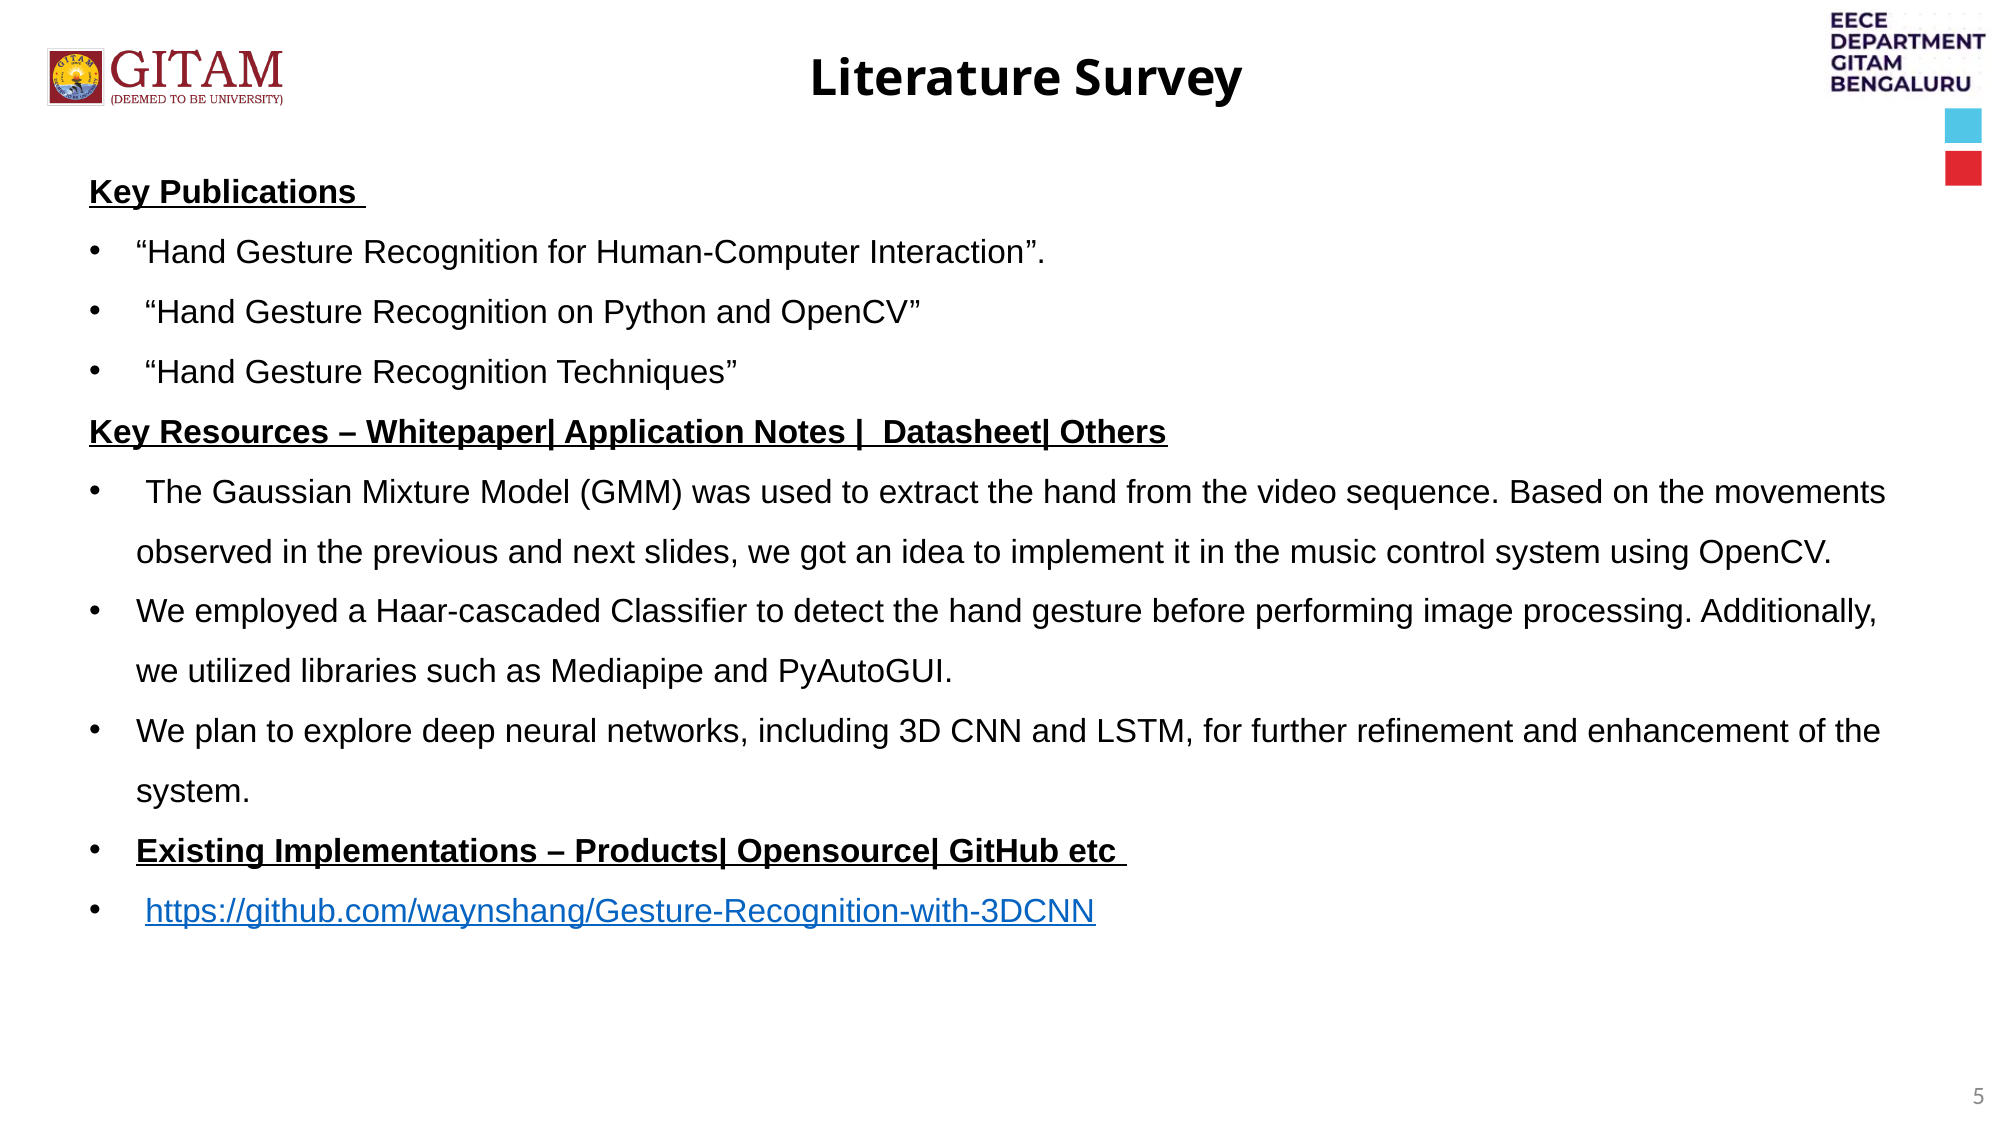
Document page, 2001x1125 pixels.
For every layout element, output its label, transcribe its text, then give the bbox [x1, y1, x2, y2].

picture [43, 42, 163, 112]
slide_number 5 [1550, 1065, 2000, 1125]
picture [1824, 1, 2000, 101]
text_box Literature Survey [163, 38, 1889, 119]
text_box Key Publications “Hand Gesture Recognition for Human-Computer Interaction”. “Hand Gesture Recognition on Python and OpenCV” “Hand Gesture Recognition Techniques” Key Resources – Whitepaper| Application Notes | Datasheet| Others The Gaussian Mixture Model (GMM) was used to extract the hand from the video sequence. Based on the movements observed in the previous and next slides, we got an idea to implement it in the music control system using OpenCV. We employed a Haar-cascaded Classifier to detect the hand gesture before performing image processing. Additionally, we utilized libraries such as Mediapipe and PyAutoGUI. We plan to explore deep neural networks, including 3D CNN and LSTM, for further refinement and enhancement of the system. Existing Implementations – Products| Opensource| GitHub etc https://github.com/waynshang/Gesture-Recognition-with-3DCNN [74, 142, 1933, 1084]
